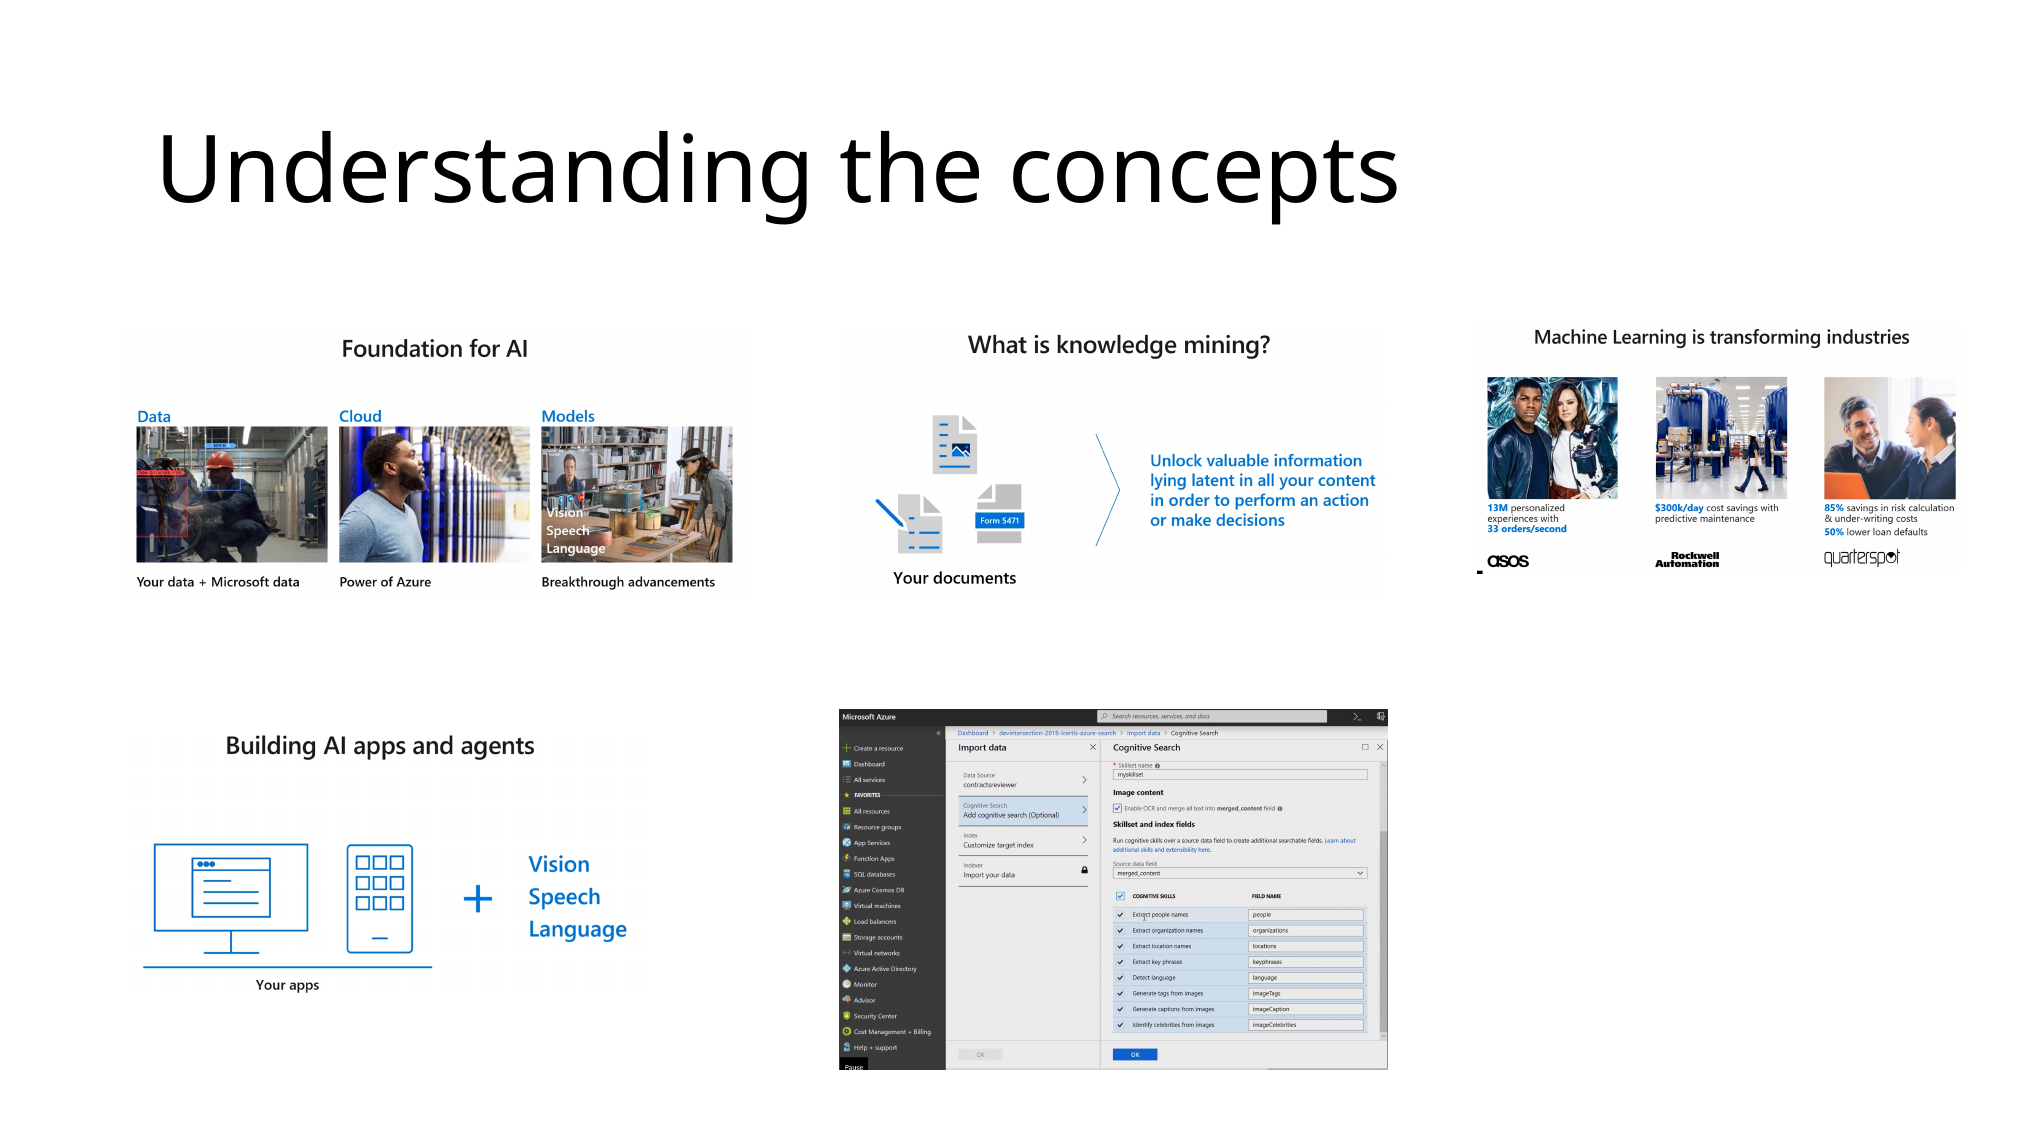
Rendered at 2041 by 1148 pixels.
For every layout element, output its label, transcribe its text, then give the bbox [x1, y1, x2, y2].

title Understanding the concepts [140, 61, 1900, 283]
picture [839, 709, 1388, 1070]
picture [121, 328, 749, 602]
picture [121, 726, 657, 1001]
picture [839, 328, 1388, 603]
picture [1477, 322, 1962, 574]
